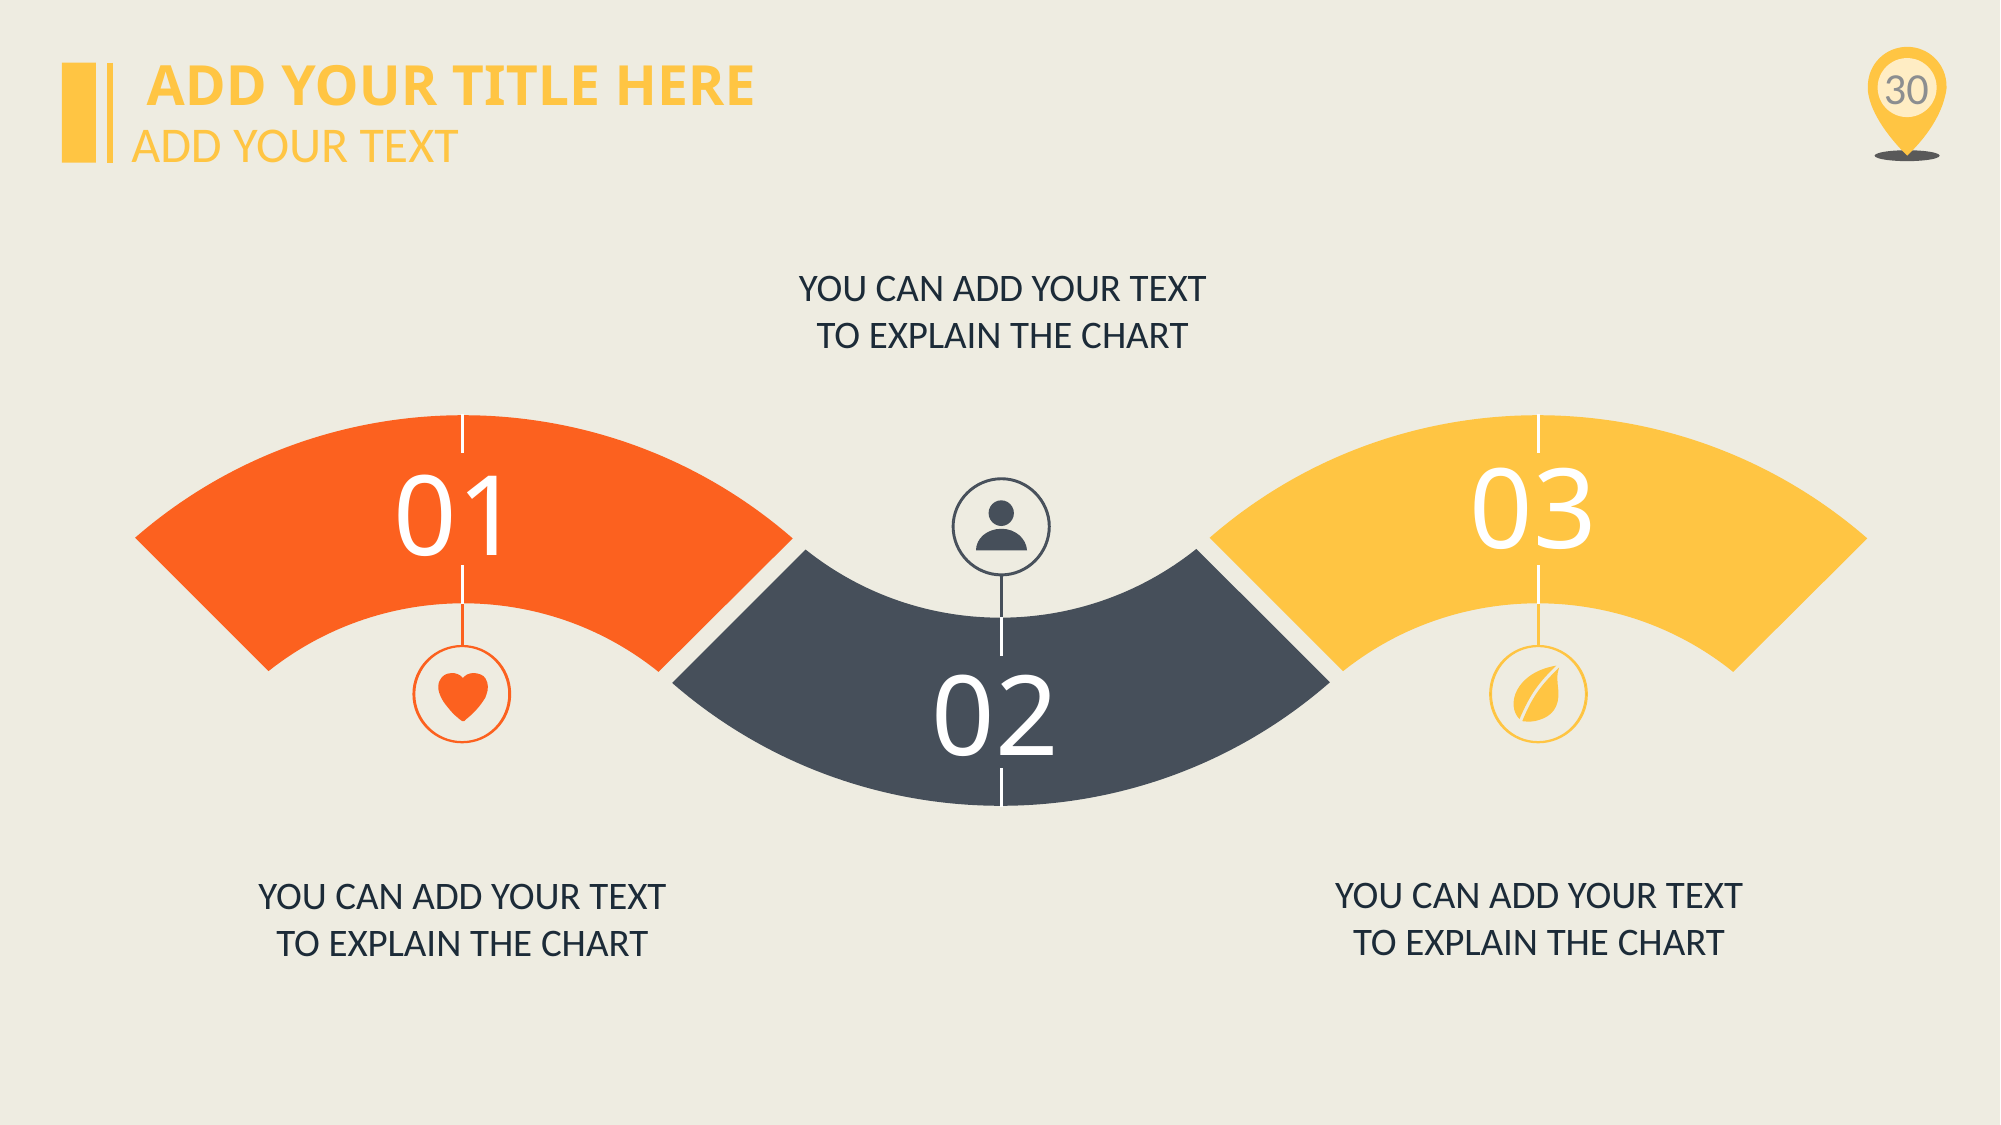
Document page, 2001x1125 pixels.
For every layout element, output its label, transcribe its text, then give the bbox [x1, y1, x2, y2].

text_box [135, 415, 461, 672]
text_box [60, 61, 98, 165]
text_box [976, 528, 1028, 551]
text_box ADD YOUR TITLE HERE [131, 42, 772, 125]
text_box [463, 415, 793, 672]
text_box YOU CAN ADD YOUR TEXT TO EXPLAIN THE CHART [772, 255, 1233, 364]
text_box [1003, 548, 1330, 806]
text_box [672, 549, 1000, 806]
slide_number 30 [1673, 57, 2000, 118]
text_box 03 [1455, 429, 1613, 579]
text_box YOU CAN ADD YOUR TEXT TO EXPLAIN THE CHART [232, 863, 693, 972]
text_box ADD YOUR TEXT [116, 104, 474, 180]
text_box YOU CAN ADD YOUR TEXT TO EXPLAIN THE CHART [1308, 862, 1769, 971]
text_box [1489, 645, 1588, 743]
text_box [1539, 415, 1868, 672]
text_box [1522, 667, 1560, 722]
text_box [438, 673, 488, 722]
text_box [988, 500, 1014, 527]
text_box [1513, 665, 1557, 720]
text_box [952, 478, 1051, 576]
text_box 01 [378, 436, 536, 585]
text_box 02 [917, 636, 1075, 785]
text_box [413, 645, 511, 743]
text_box [1209, 415, 1537, 672]
